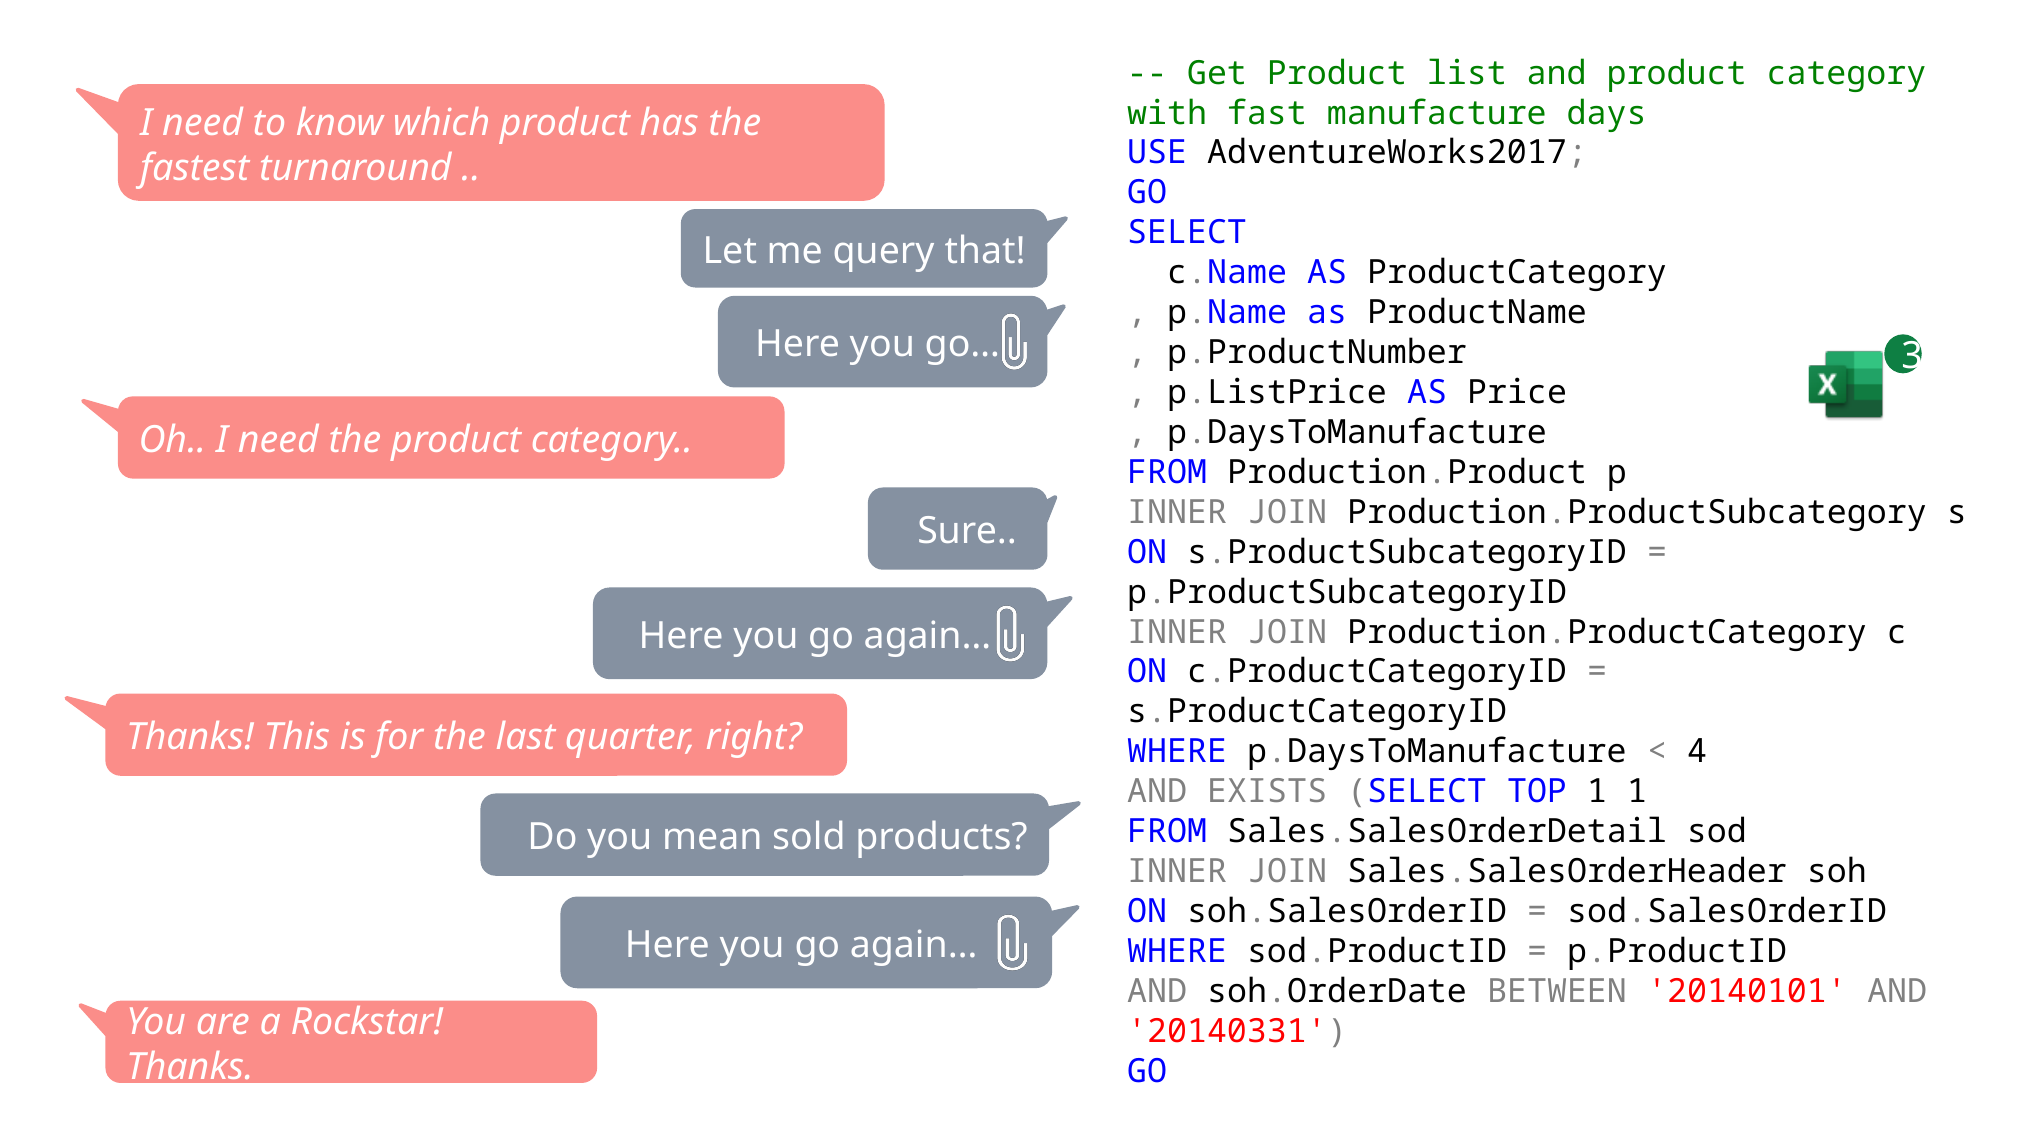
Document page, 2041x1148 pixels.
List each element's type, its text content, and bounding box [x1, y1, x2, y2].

text_box I need to know which product has the fastest turnaround .. [75, 84, 885, 201]
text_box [1771, 309, 1922, 460]
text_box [594, 589, 1046, 678]
text_box Oh.. I need the product category.. [81, 396, 785, 479]
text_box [719, 297, 1046, 386]
text_box You are a Rockstar! Thanks. [78, 1000, 598, 1083]
text_box Do you mean sold products? [480, 793, 1081, 876]
text_box Sure.. [867, 487, 1058, 570]
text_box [562, 898, 1051, 987]
text_box Thanks! This is for the last quarter, right? [64, 693, 848, 776]
text_box -- Get Product list and product category with fast manufacture days USE AdventureWorks2017; GO SELECT c.Name AS ProductCategory , p.Name as ProductName , p.ProductNumber , p.ListPrice AS Price , p.DaysToManufacture FROM Production.Product p INNER JOIN Production.ProductSubcategory s ON s.ProductSubcategoryID = p.ProductSubcategoryID INNER JOIN Production.ProductCategory c ON c.ProductCategoryID = s.ProductCategoryID WHERE p.DaysToManufacture < 4 AND EXISTS (SELECT TOP 1 1 FROM Sales.SalesOrderDetail sod INNER JOIN Sales.SalesOrderHeader soh ON soh.SalesOrderID = sod.SalesOrderID WHERE sod.ProductID = p.ProductID AND soh.OrderDate BETWEEN '20140101' AND '20140331') GO [1112, 43, 2001, 1097]
text_box Let me query that! [680, 209, 1068, 288]
